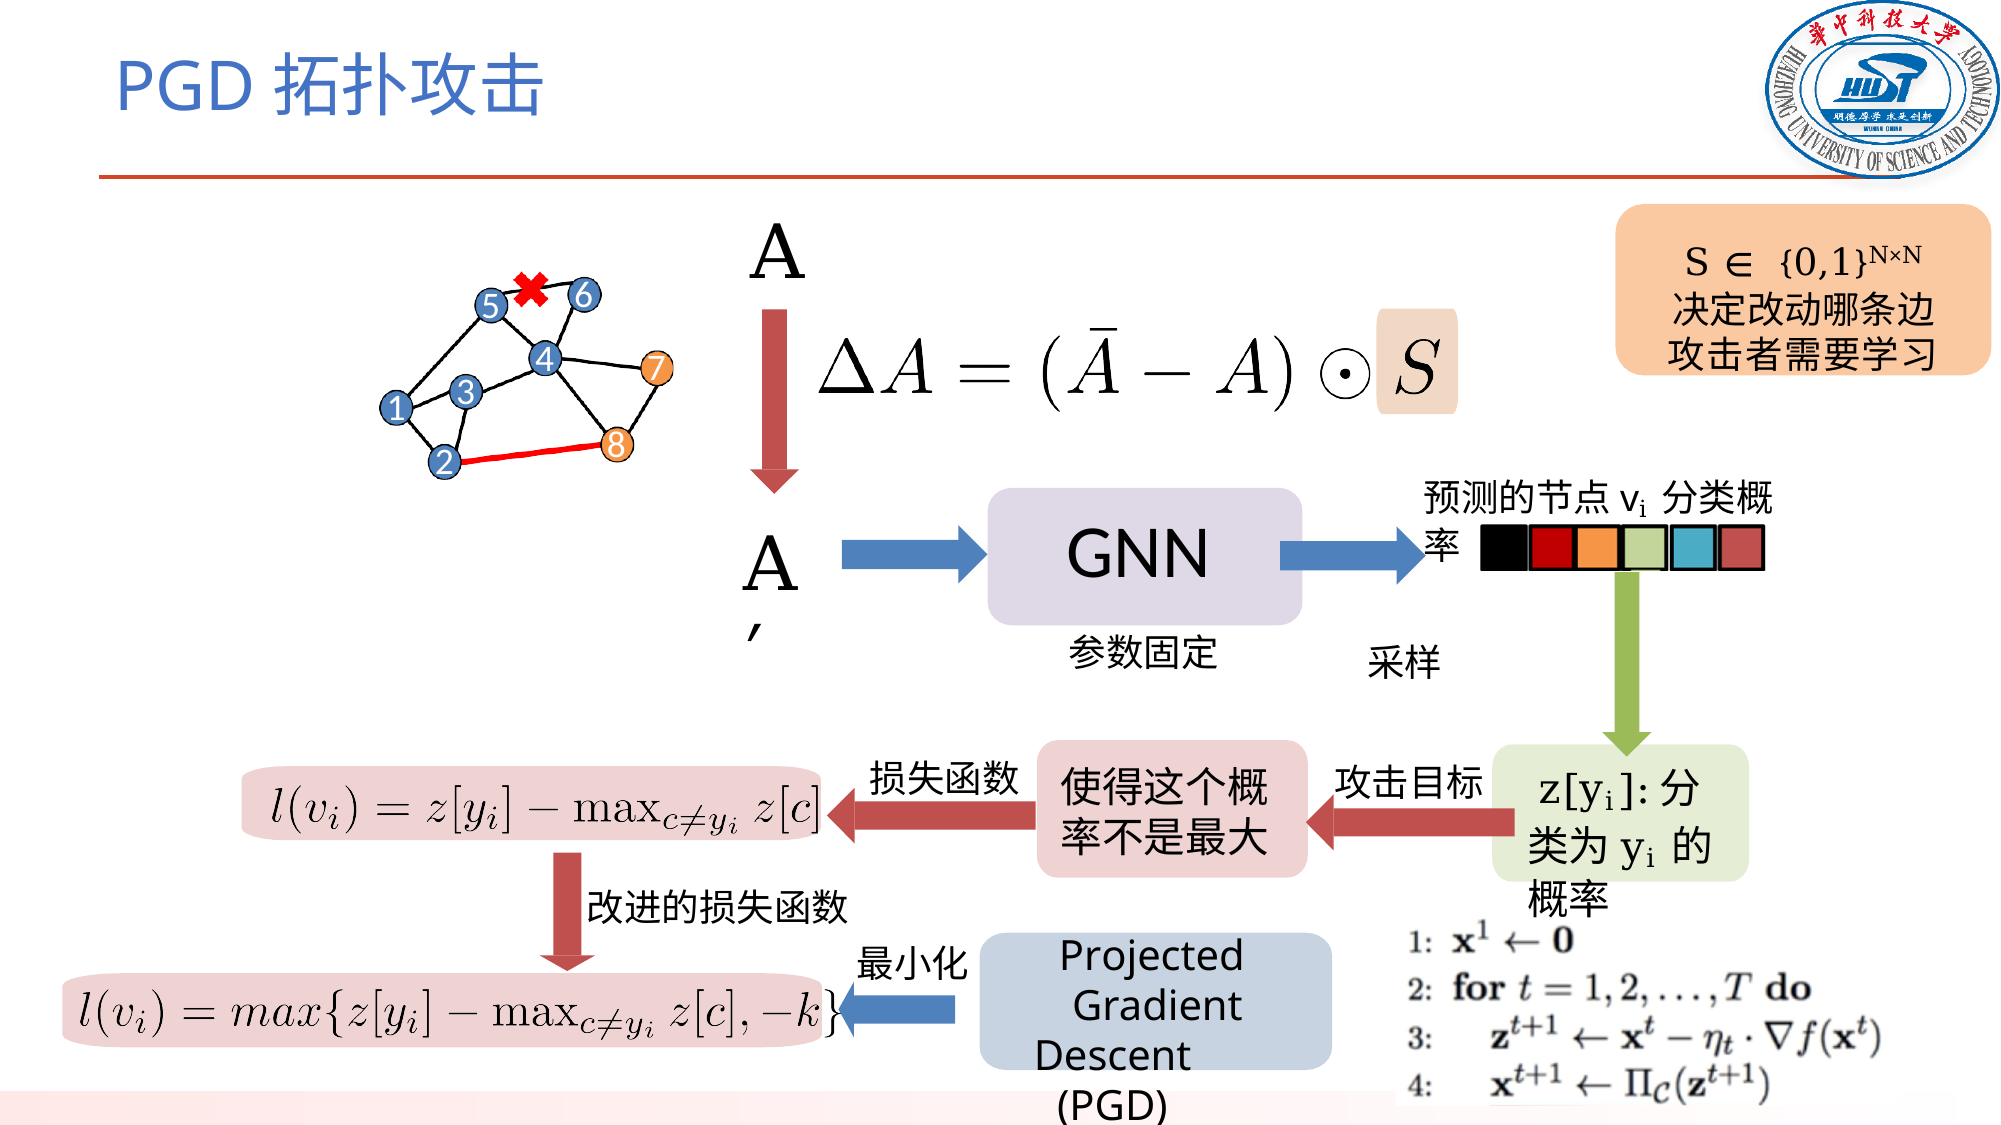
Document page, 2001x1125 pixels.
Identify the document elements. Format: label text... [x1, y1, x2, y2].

text_box [826, 787, 1036, 844]
text_box [62, 973, 822, 1048]
text_box 8 [604, 419, 629, 465]
text_box [1324, 939, 1333, 1064]
text_box [749, 309, 800, 494]
text_box [379, 271, 674, 480]
text_box [1615, 203, 1992, 376]
text_box 预测的节点vi分类概率 [1421, 471, 1795, 568]
picture [818, 328, 1440, 412]
text_box [841, 981, 956, 1038]
text_box [1376, 308, 1459, 415]
text_box 6 [572, 269, 596, 315]
text_box [1036, 740, 1308, 878]
text_box 1 [384, 383, 408, 429]
picture [1765, 0, 2000, 179]
text_box [1280, 526, 1426, 585]
text_box GNN 参数固定 [1064, 502, 1221, 674]
text_box [1602, 572, 1652, 757]
text_box z[yi]:分类为yi的概率 [1525, 758, 1732, 918]
text_box 攻击目标 [1332, 758, 1510, 804]
text_box 3 [453, 366, 478, 413]
picture [1396, 918, 1898, 1106]
picture [80, 989, 841, 1040]
text_box 4 [533, 333, 557, 379]
text_box 5 [479, 280, 503, 326]
text_box [987, 487, 1303, 626]
text_box A′ [741, 515, 813, 696]
text_box 改进的损失函数 [584, 884, 852, 930]
text_box 2 [432, 437, 456, 483]
text_box S ∈ {0,1}N×N 决定改动哪条边 攻击者需要学习 [1646, 218, 1961, 377]
text_box 7 [644, 343, 668, 389]
text_box 使得这个概率不是最大 [1058, 760, 1271, 861]
text_box Projected Gradient Descent (PGD) [979, 928, 1324, 1125]
text_box A [748, 203, 801, 294]
picture [272, 785, 818, 836]
text_box [1305, 794, 1515, 851]
text_box [241, 766, 821, 841]
picture [1463, 524, 1774, 571]
text_box 最小化 [854, 940, 972, 986]
text_box 损失函数 [867, 755, 1022, 801]
text_box [539, 852, 596, 972]
text_box [841, 525, 988, 584]
text_box [1492, 744, 1750, 882]
title PGD拓扑攻击 [99, 0, 1825, 177]
text_box 采样 [1365, 638, 1445, 684]
